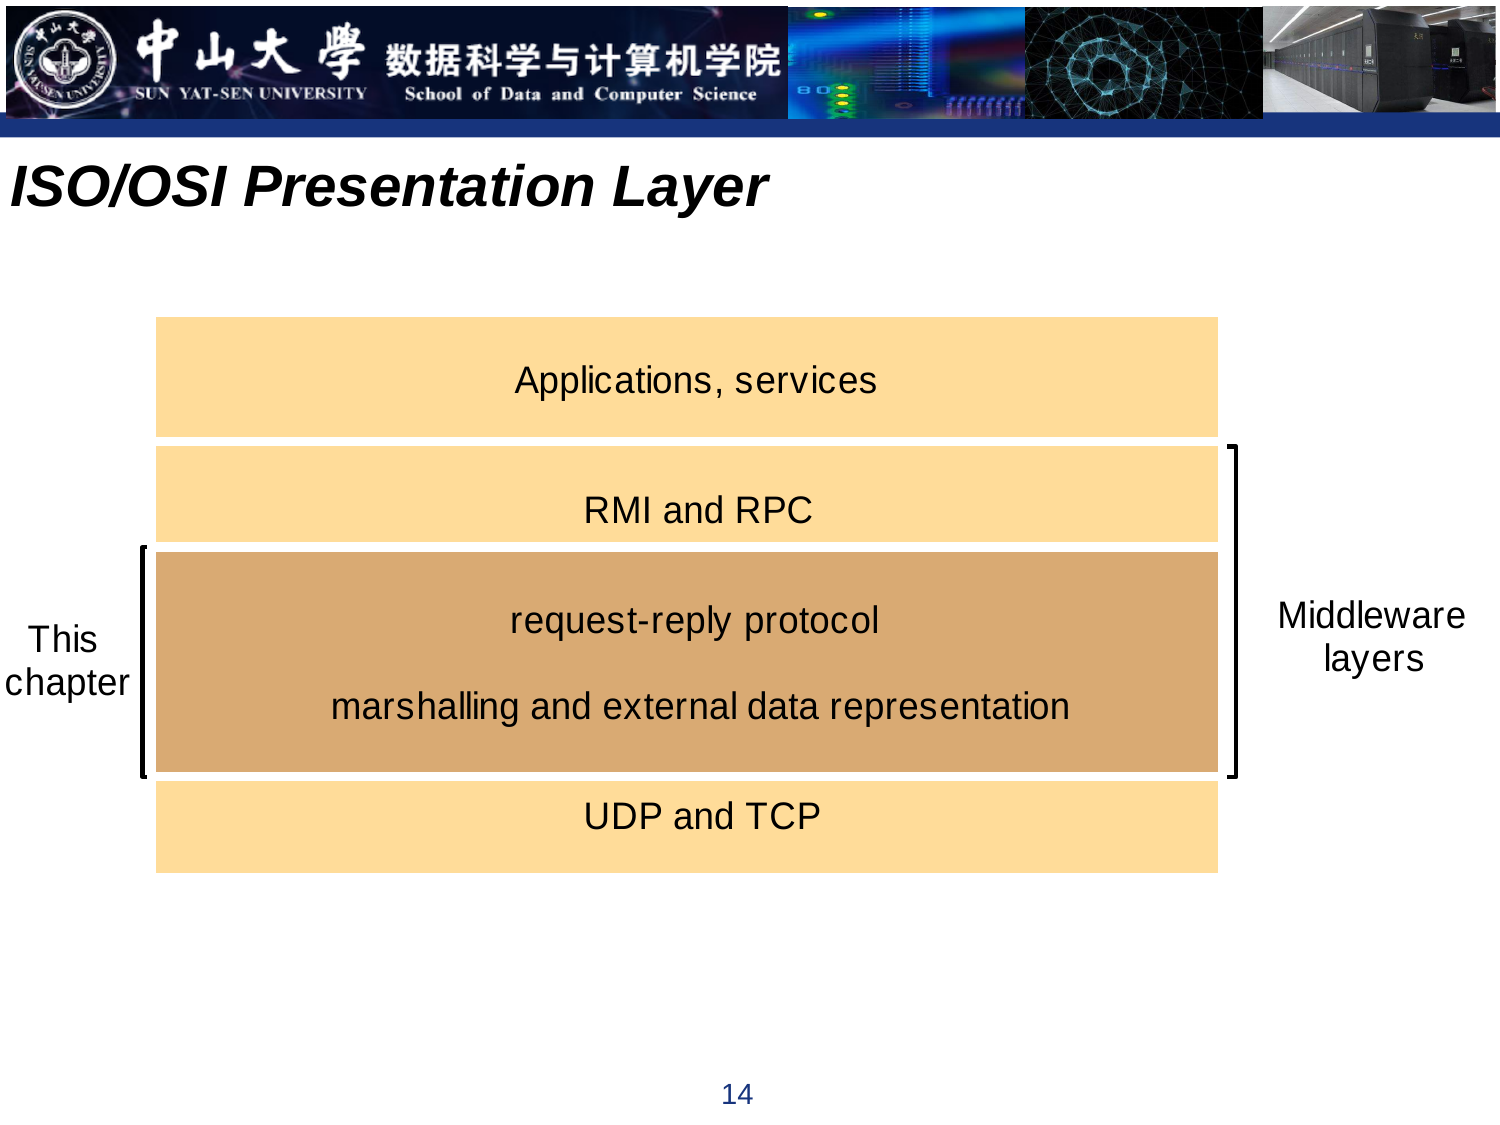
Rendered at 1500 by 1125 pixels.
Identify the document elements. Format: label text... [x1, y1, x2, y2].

slide_number 14 [562, 1067, 913, 1119]
picture [0, 312, 1475, 883]
text_box ISO/OSI Presentation Layer [0, 141, 784, 226]
picture [6, 6, 1496, 119]
